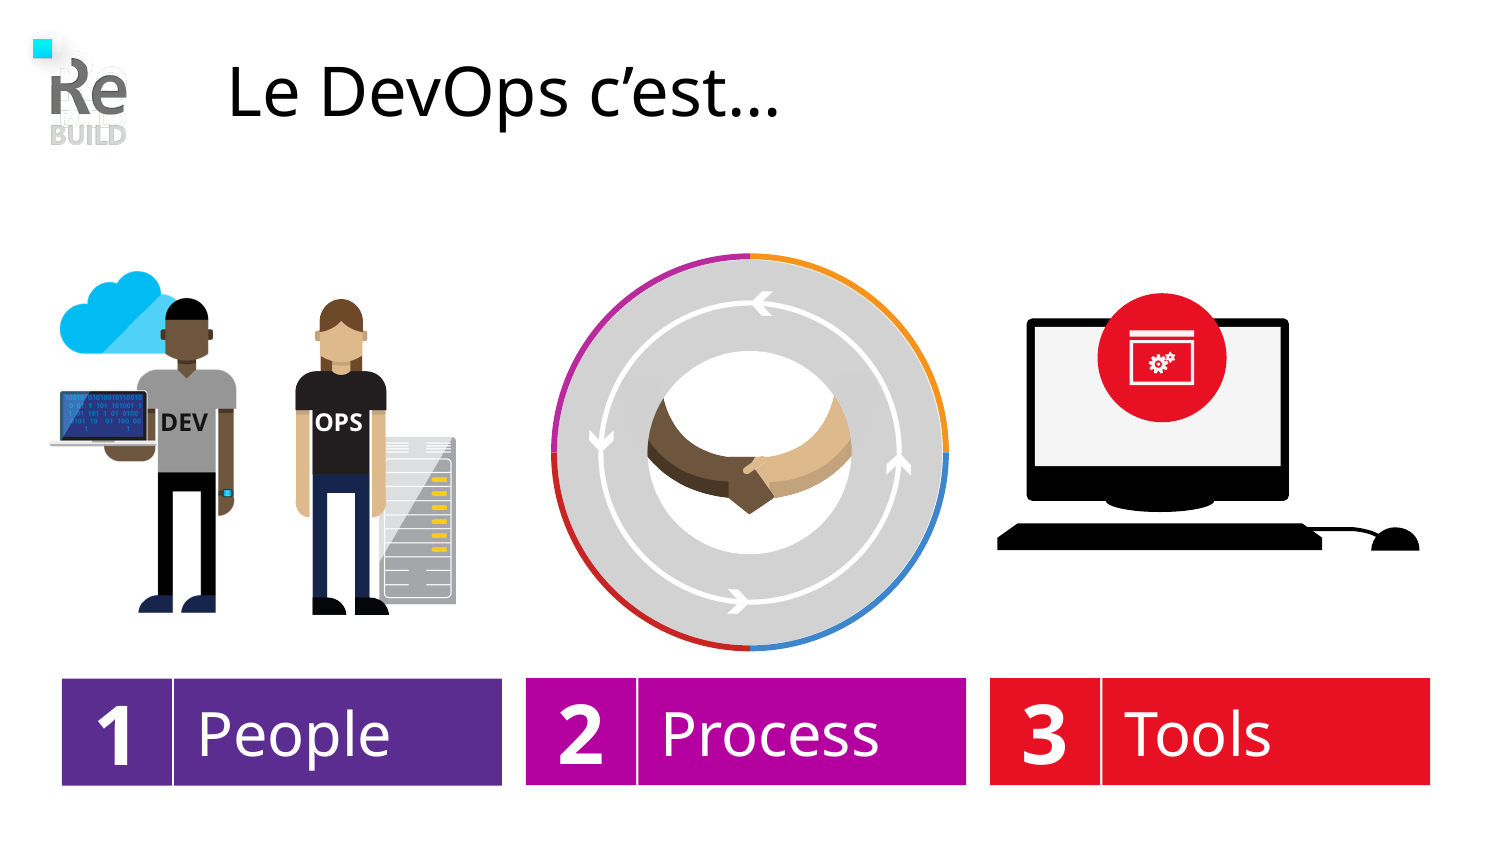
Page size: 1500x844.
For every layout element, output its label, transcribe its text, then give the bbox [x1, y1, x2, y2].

title Le DevOps c’est… [210, 44, 1422, 144]
picture [38, 253, 247, 626]
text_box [928, 140, 1492, 704]
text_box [989, 704, 1431, 786]
picture [295, 299, 456, 615]
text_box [61, 678, 503, 786]
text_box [525, 678, 967, 786]
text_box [550, 253, 928, 652]
picture [0, 0, 183, 190]
